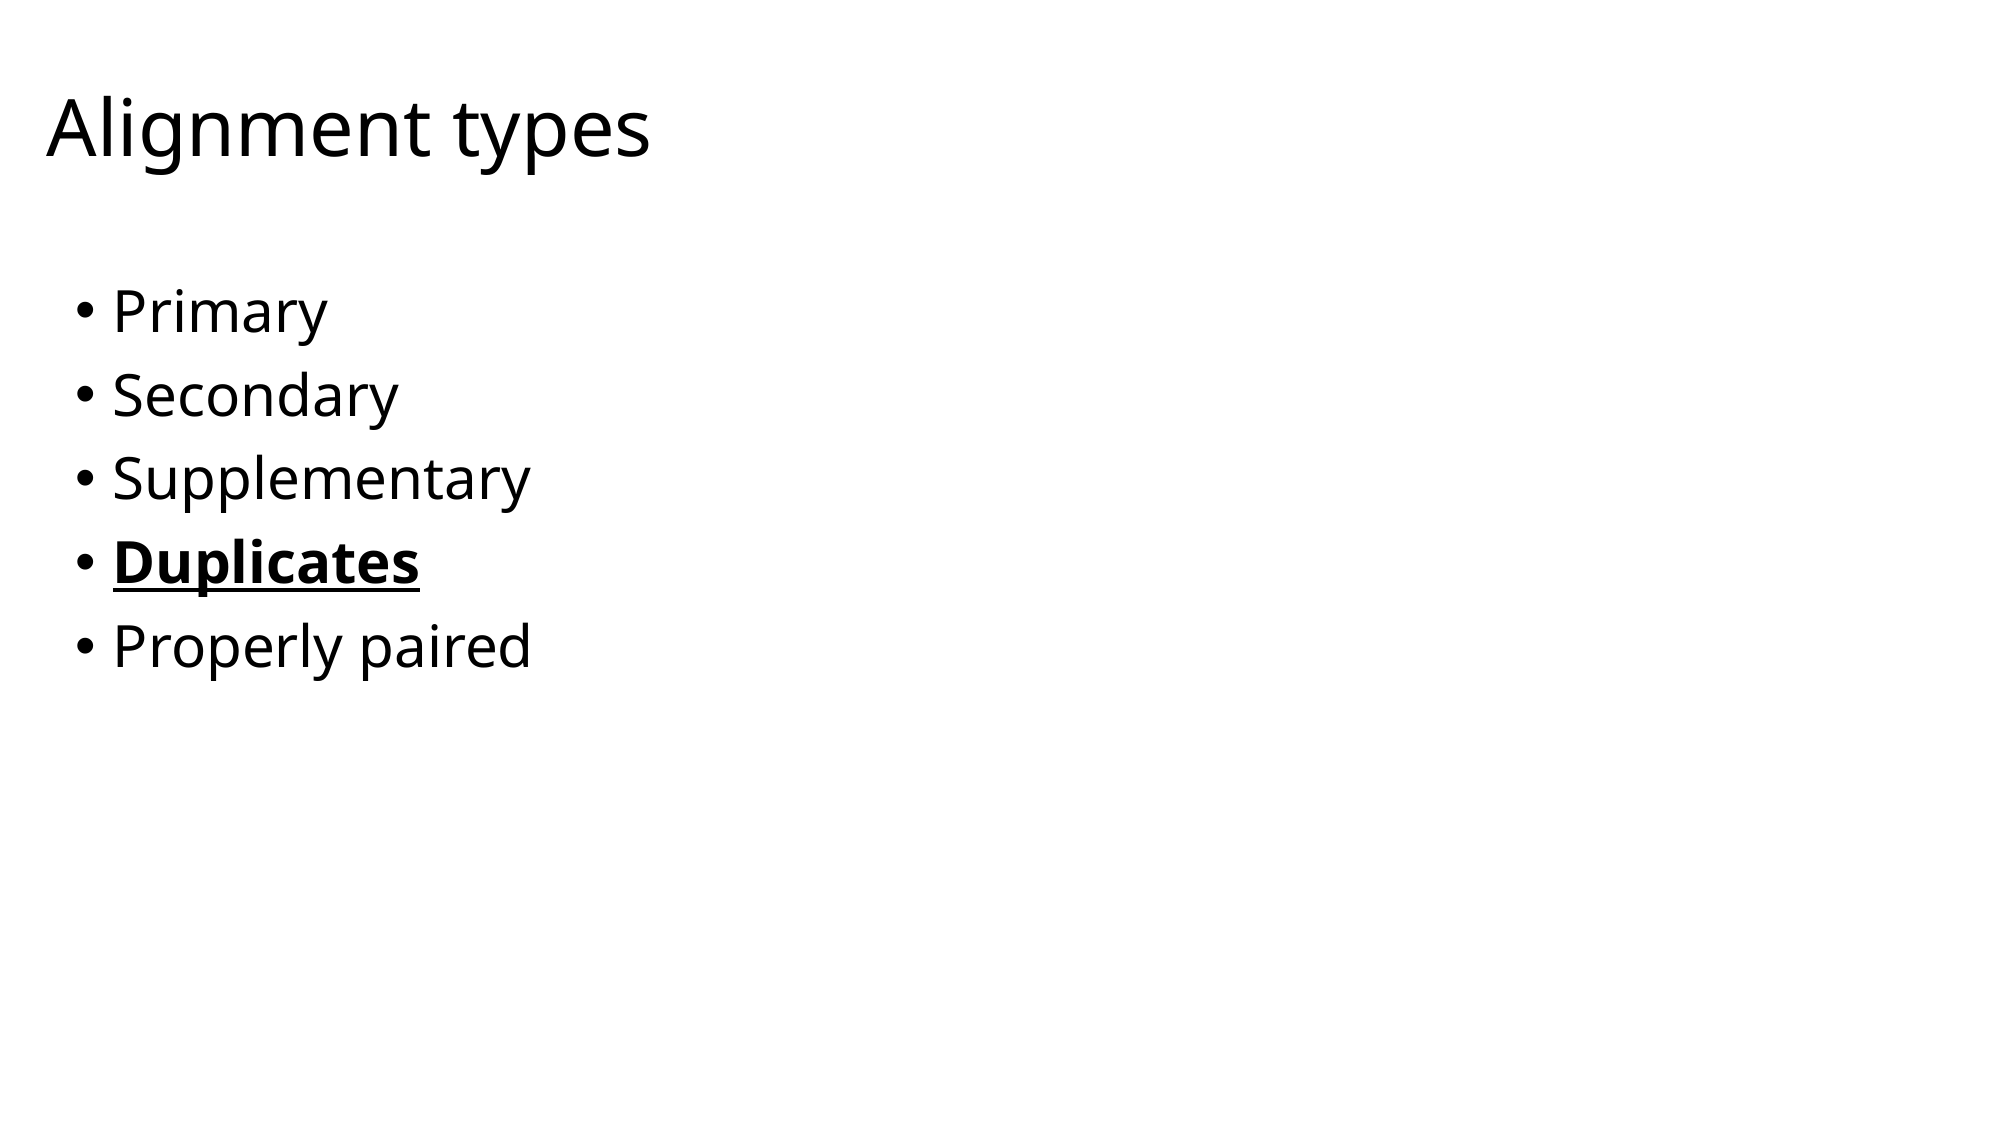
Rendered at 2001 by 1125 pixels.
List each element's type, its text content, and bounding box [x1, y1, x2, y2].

list Primary Secondary Supplementary Duplicates Properly paired [60, 274, 1863, 1014]
title Alignment types [31, 22, 1757, 240]
